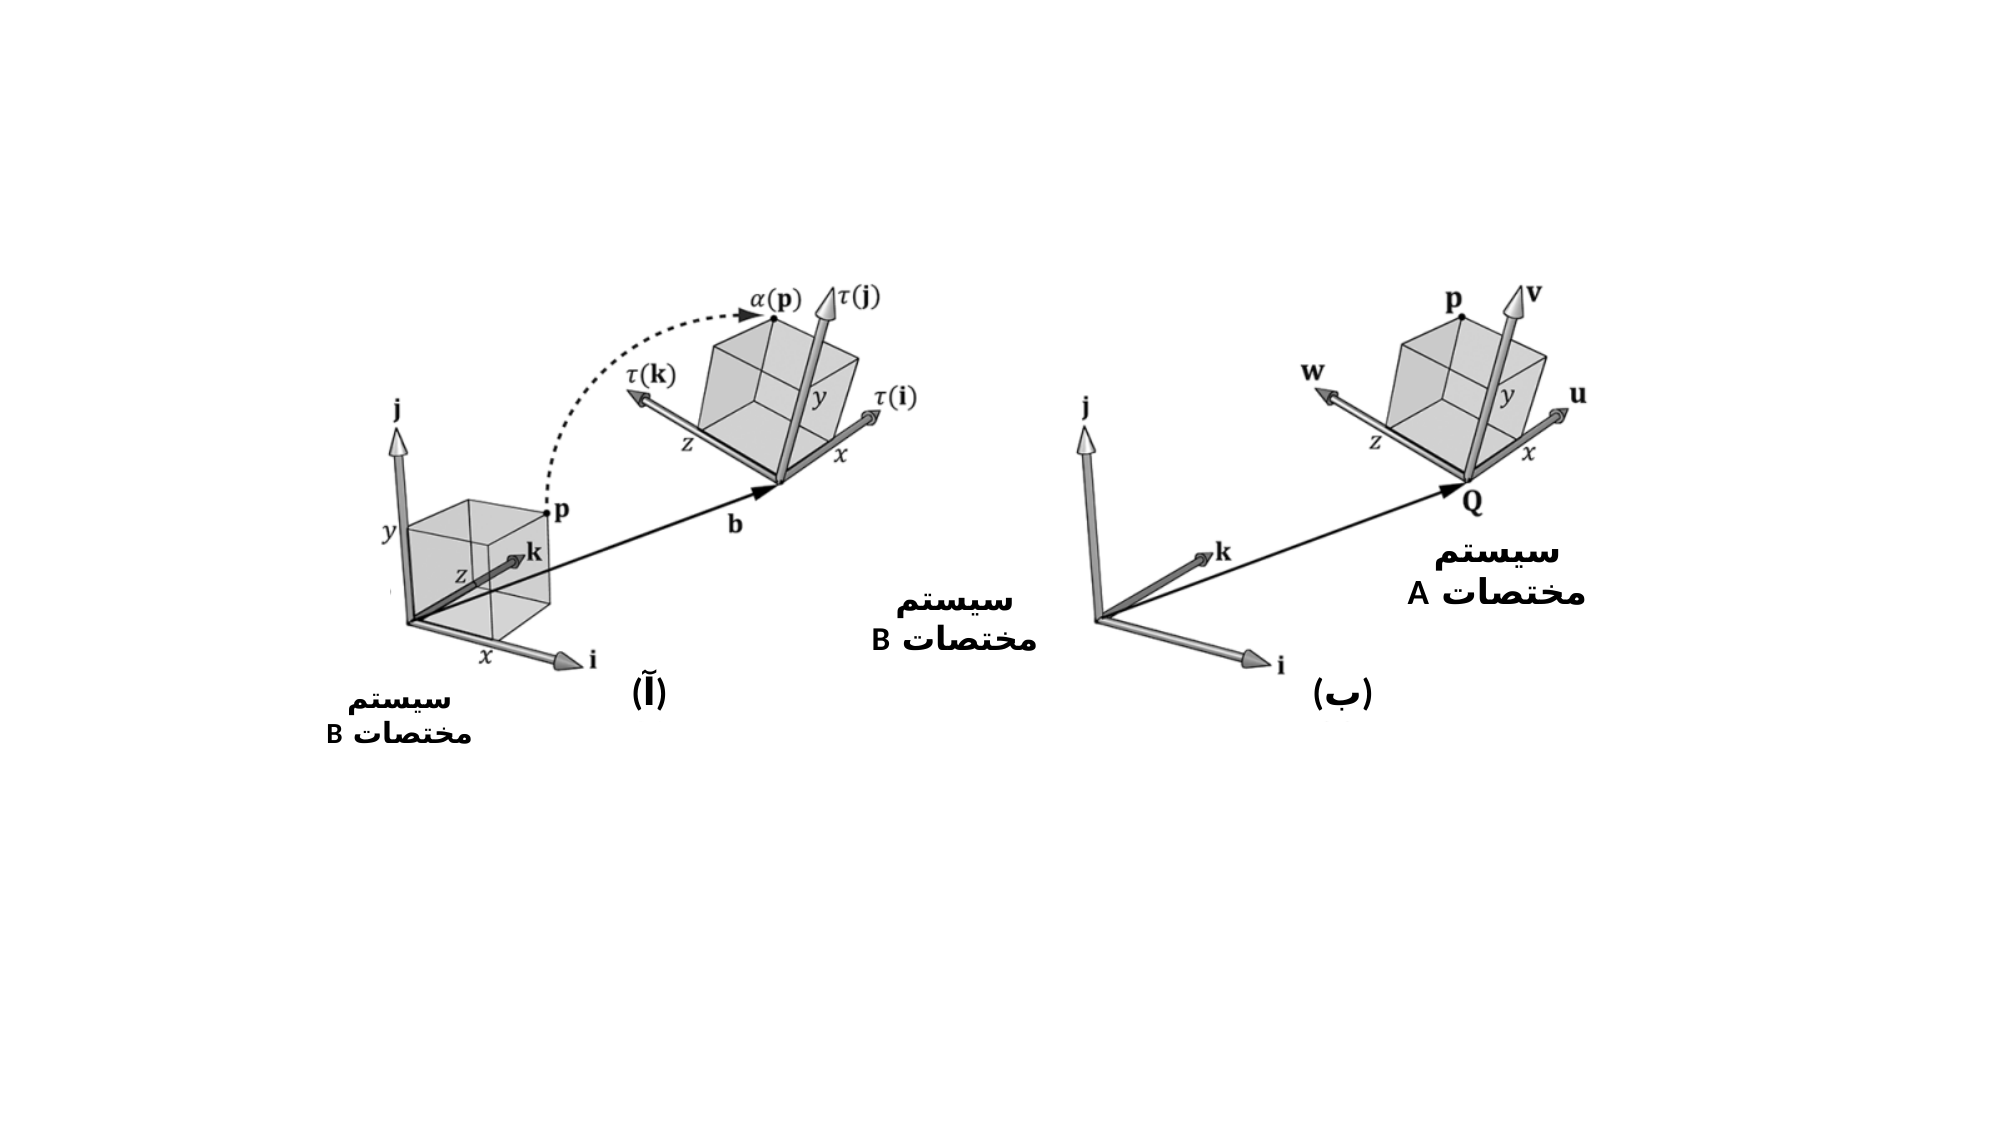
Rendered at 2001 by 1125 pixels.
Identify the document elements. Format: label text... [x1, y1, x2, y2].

picture [269, 239, 1620, 734]
text_box سیستم مختصات B [285, 734, 515, 757]
